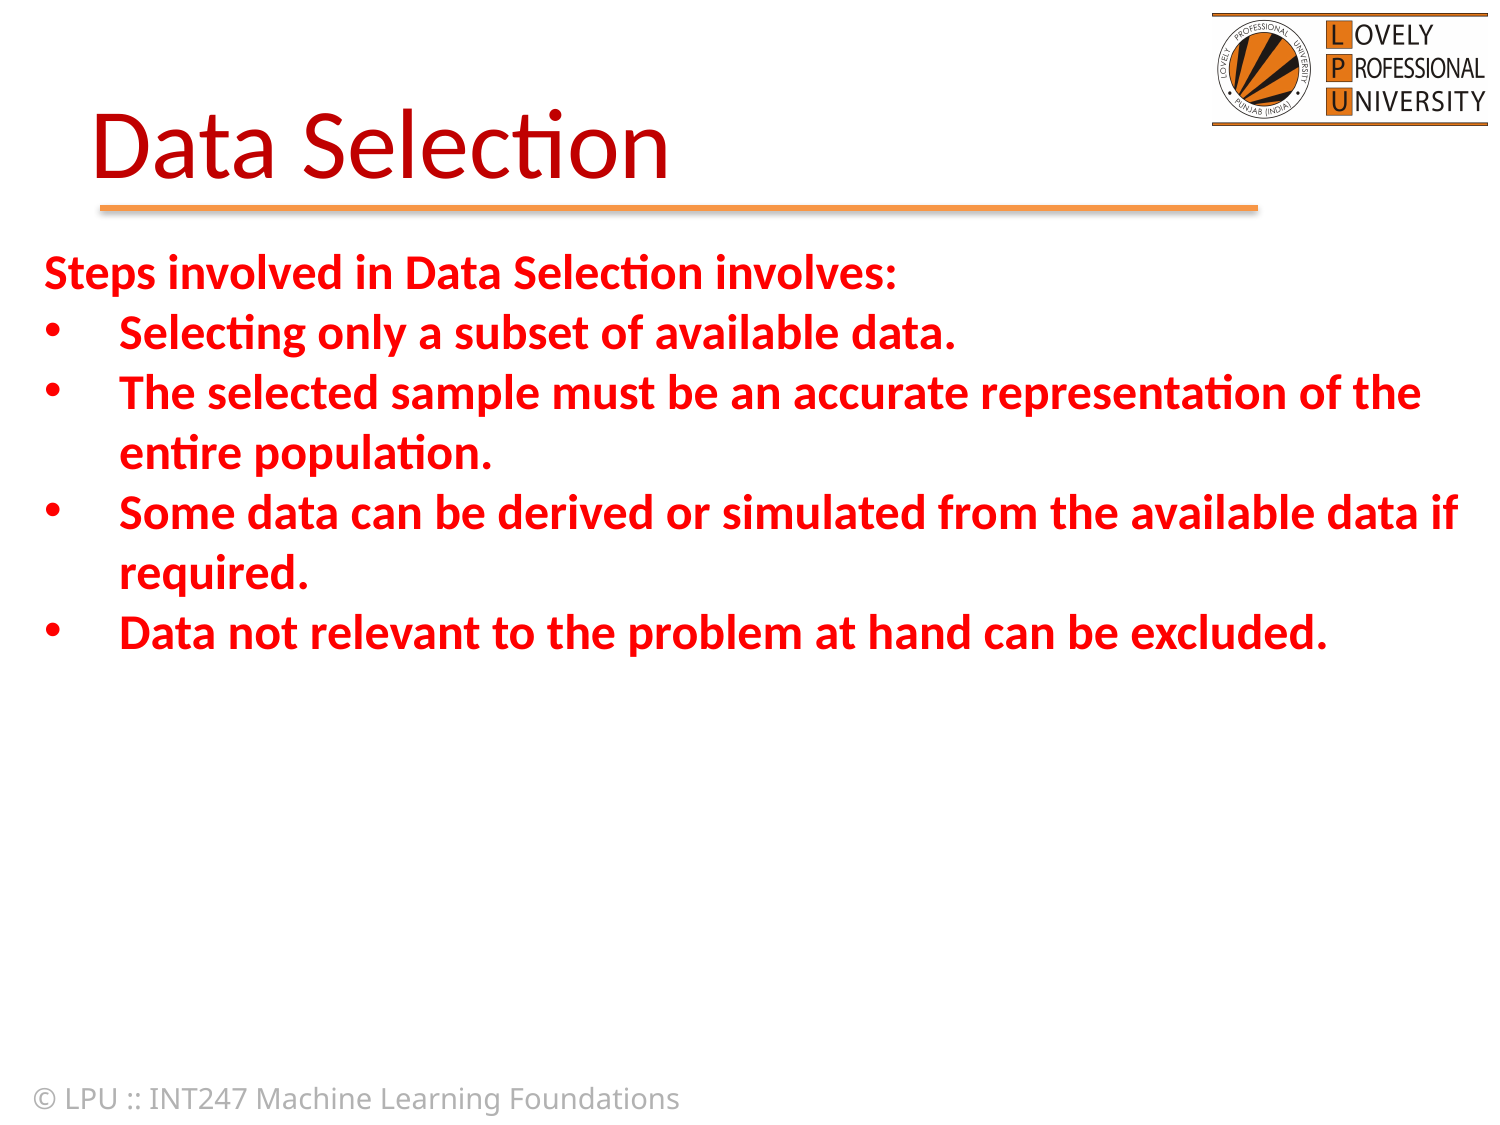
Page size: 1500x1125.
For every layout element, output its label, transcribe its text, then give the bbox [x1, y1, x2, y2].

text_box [1212, 13, 1488, 126]
title Data Selection [75, 45, 1425, 231]
slide_number © LPU :: INT247 Machine Learning Foundations [17, 1070, 950, 1125]
text_box Steps involved in Data Selection involves: Selecting only a subset of available data. The selected sample must be an accurate representation of the entire population. Some data can be derived or simulated from the available data if required. Data not relevant to the problem at hand can be excluded. [29, 231, 1500, 667]
